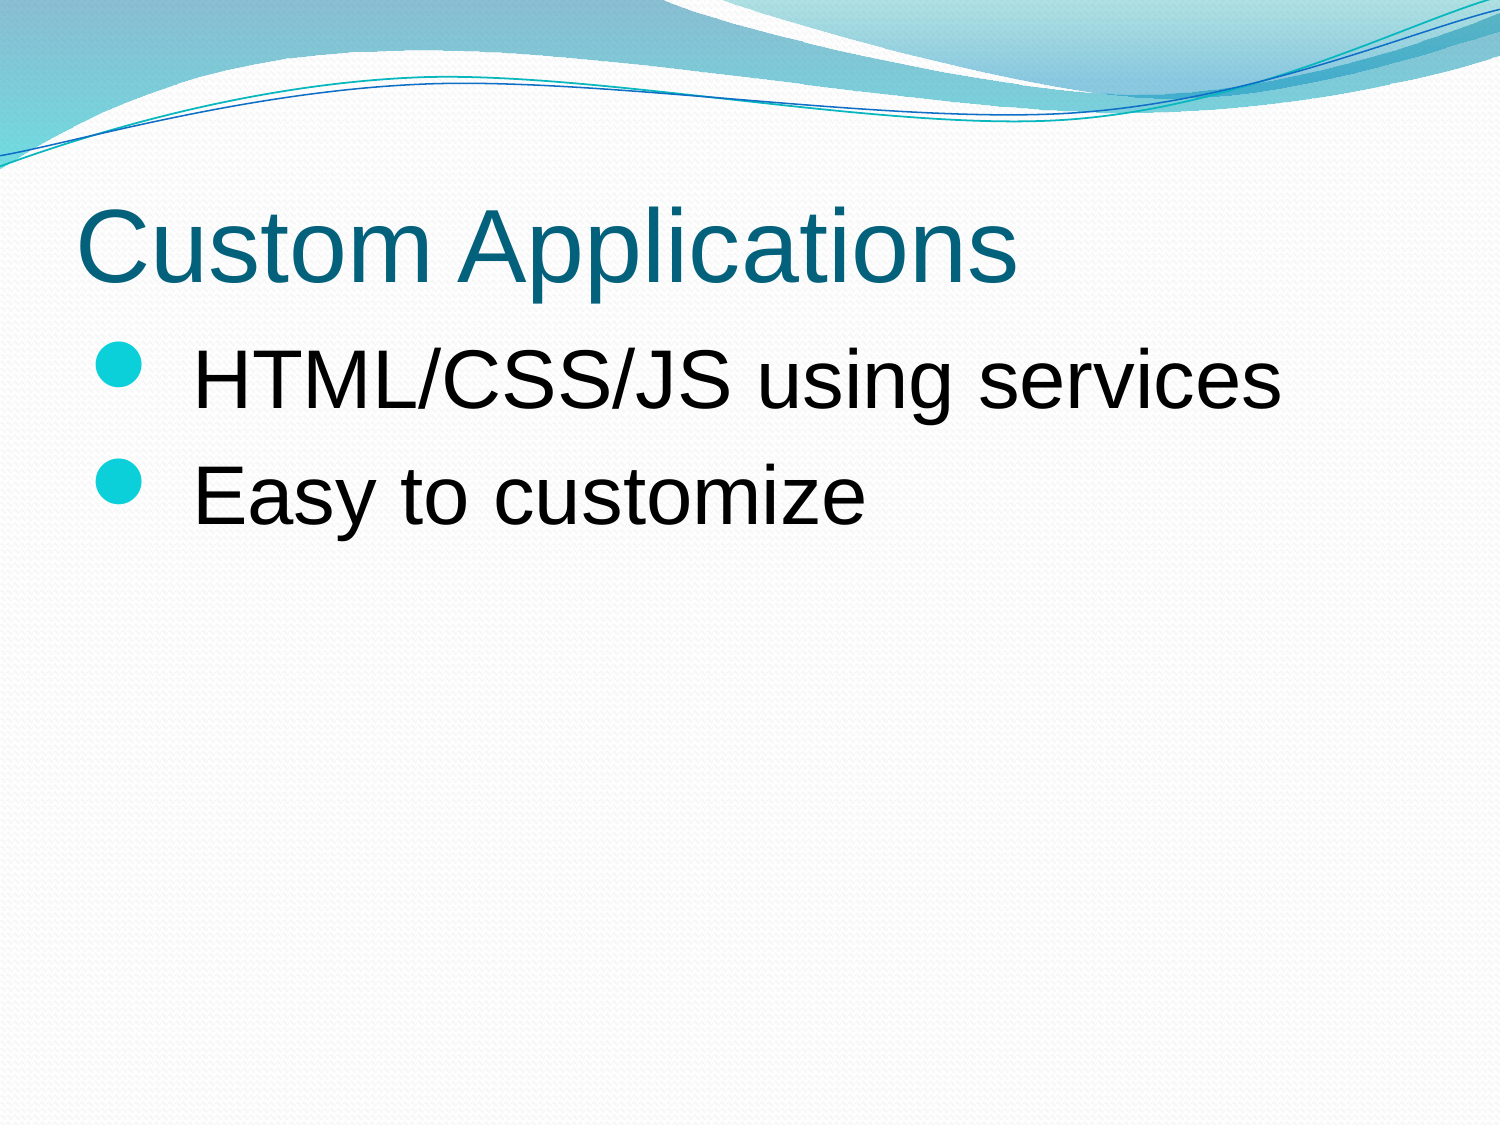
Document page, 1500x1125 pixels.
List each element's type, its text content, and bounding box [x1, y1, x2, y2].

title Custom Applications [75, 115, 1425, 303]
list HTML/CSS/JS using services Easy to customize [75, 317, 1425, 1038]
